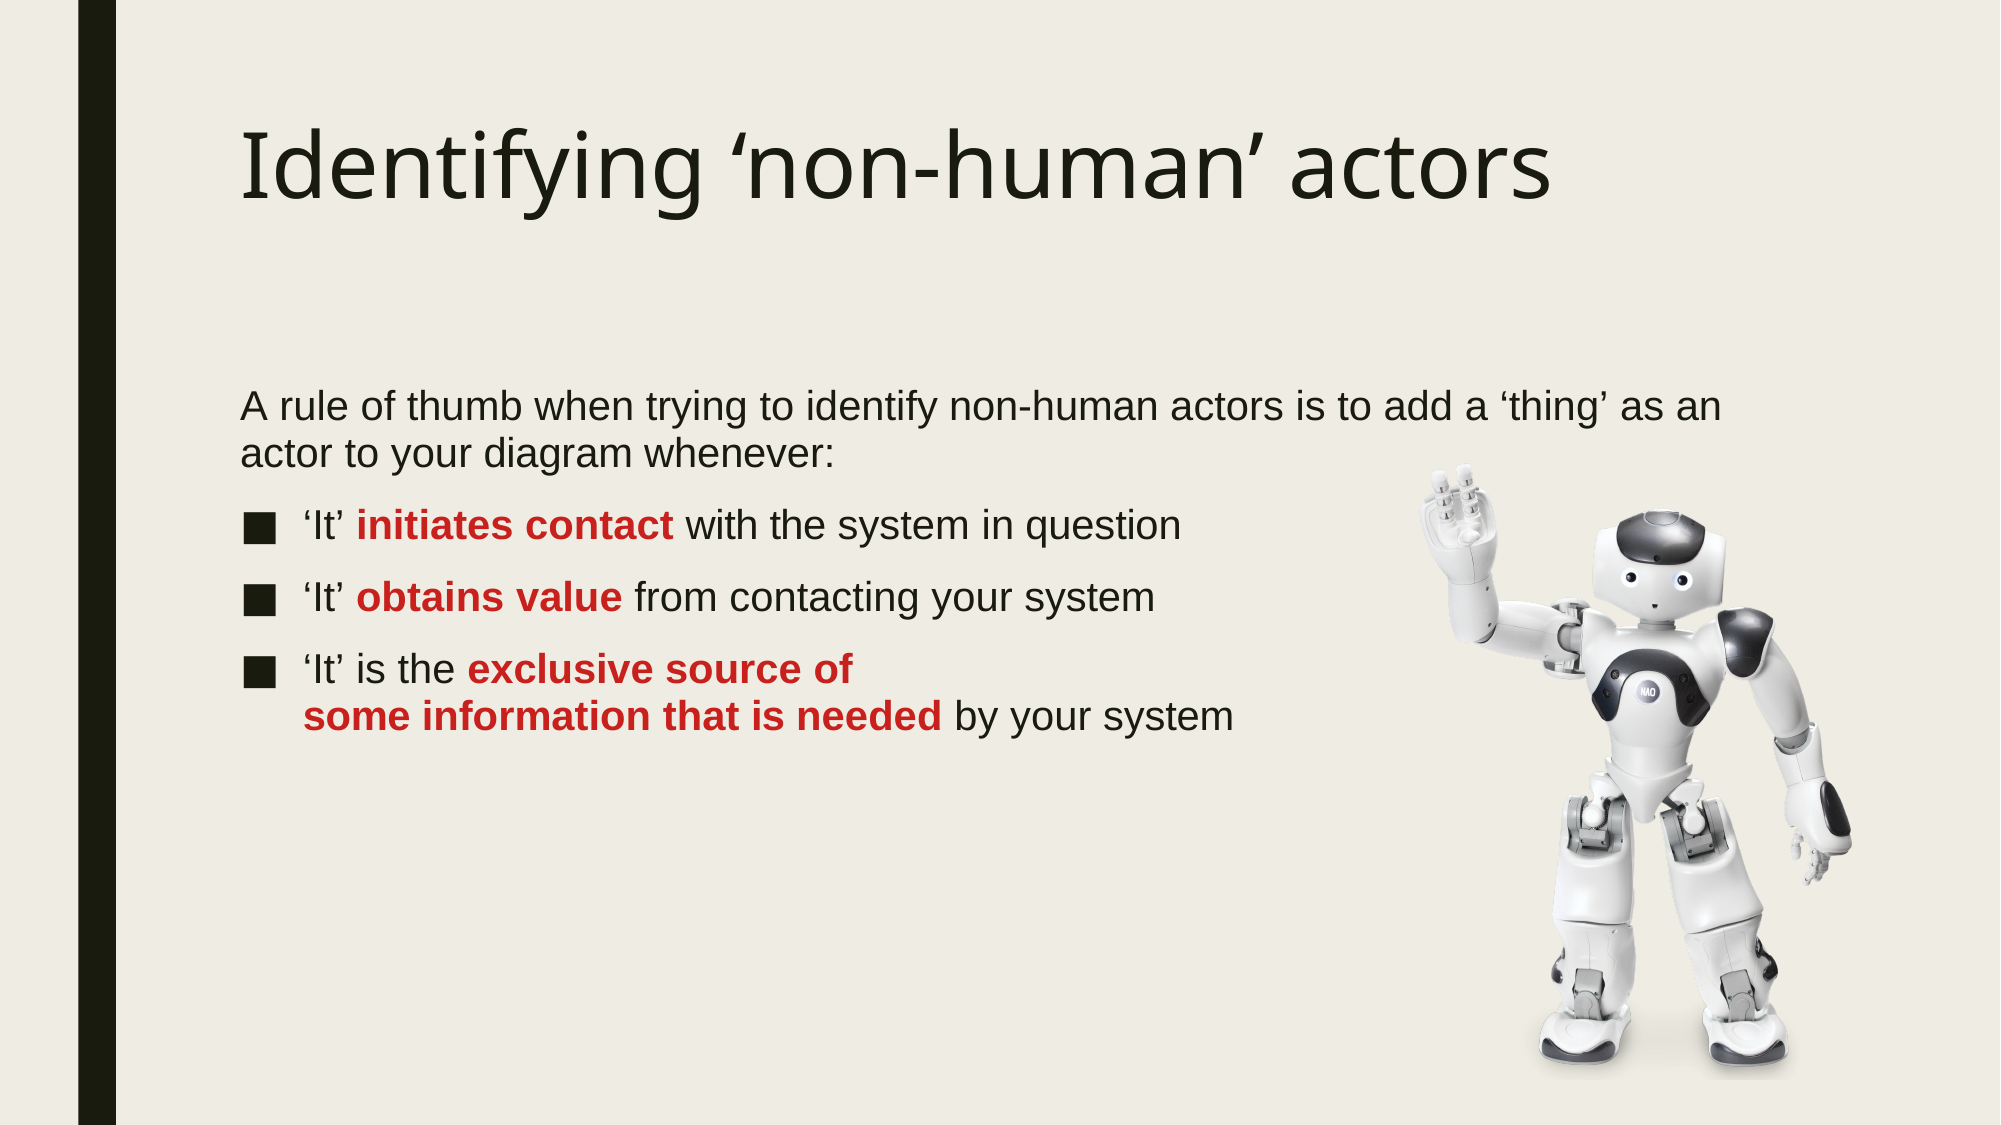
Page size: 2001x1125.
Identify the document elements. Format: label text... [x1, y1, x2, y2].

list A rule of thumb when trying to identify non-human actors is to add a ‘thing’ as an actor to your diagram whenever: ‘It’ initiates contact with the system in question ‘It’ obtains value from contacting your system ‘It’ is the exclusive source of some information that is needed by your system [225, 375, 1800, 963]
title Identifying ‘non-human’ actors [225, 112, 1800, 357]
picture [1384, 428, 1871, 1080]
